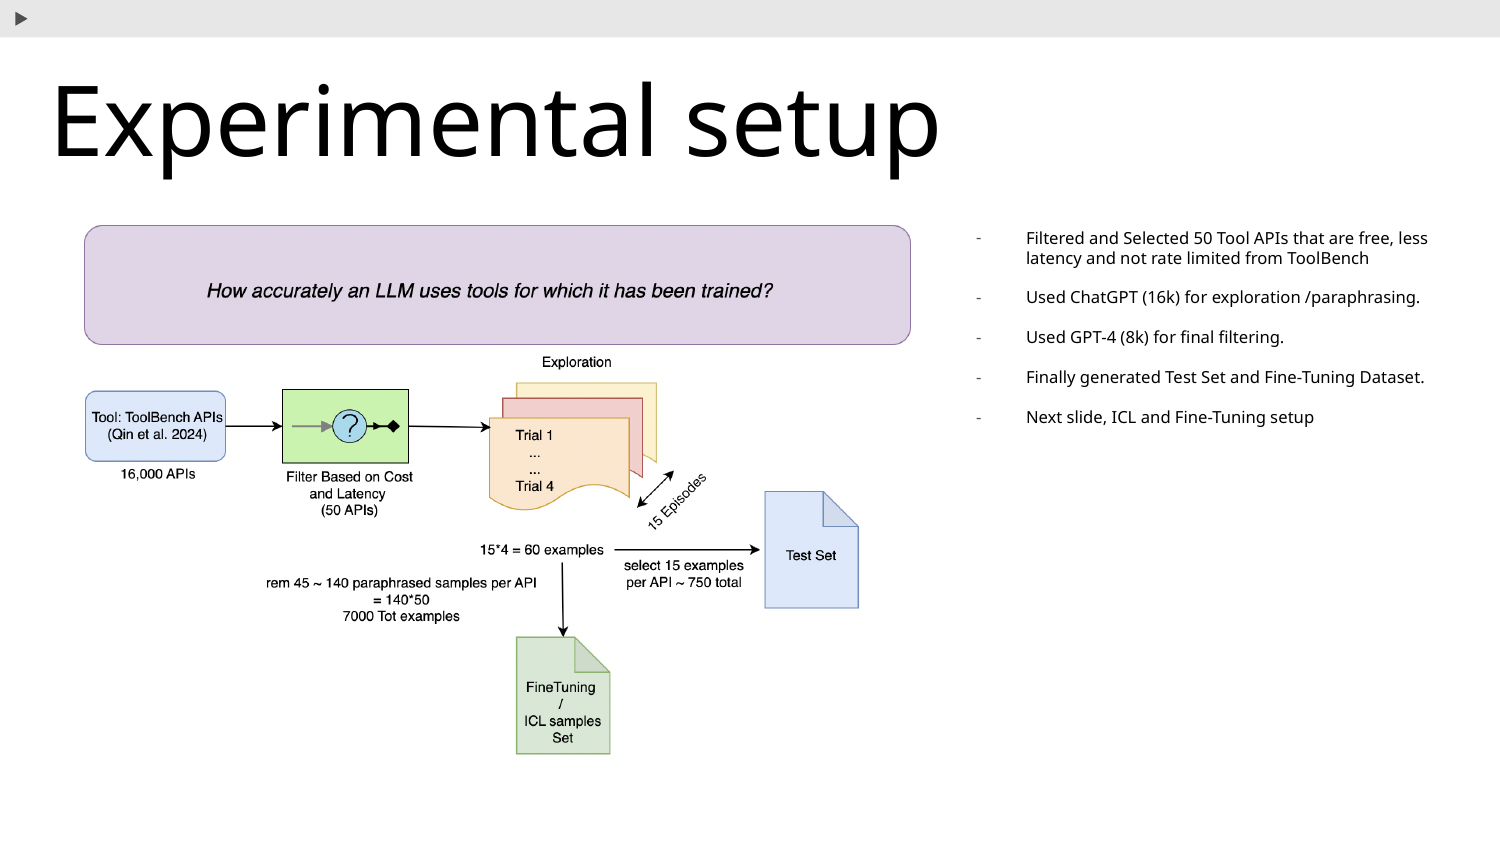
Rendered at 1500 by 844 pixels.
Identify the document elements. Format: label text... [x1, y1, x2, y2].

picture [64, 212, 926, 776]
subtitle Filtered and Selected 50 Tool APIs that are free, less latency and not rate limited from ToolBench Used ChatGPT (16k) for exploration /paraphrasing. Used GPT-4 (8k) for final filtering. Finally generated Test Set and Fine-Tuning Dataset. Next slide, ICL and Fine-Tuning setup [936, 212, 1472, 740]
title Experimental setup [34, 56, 1487, 228]
